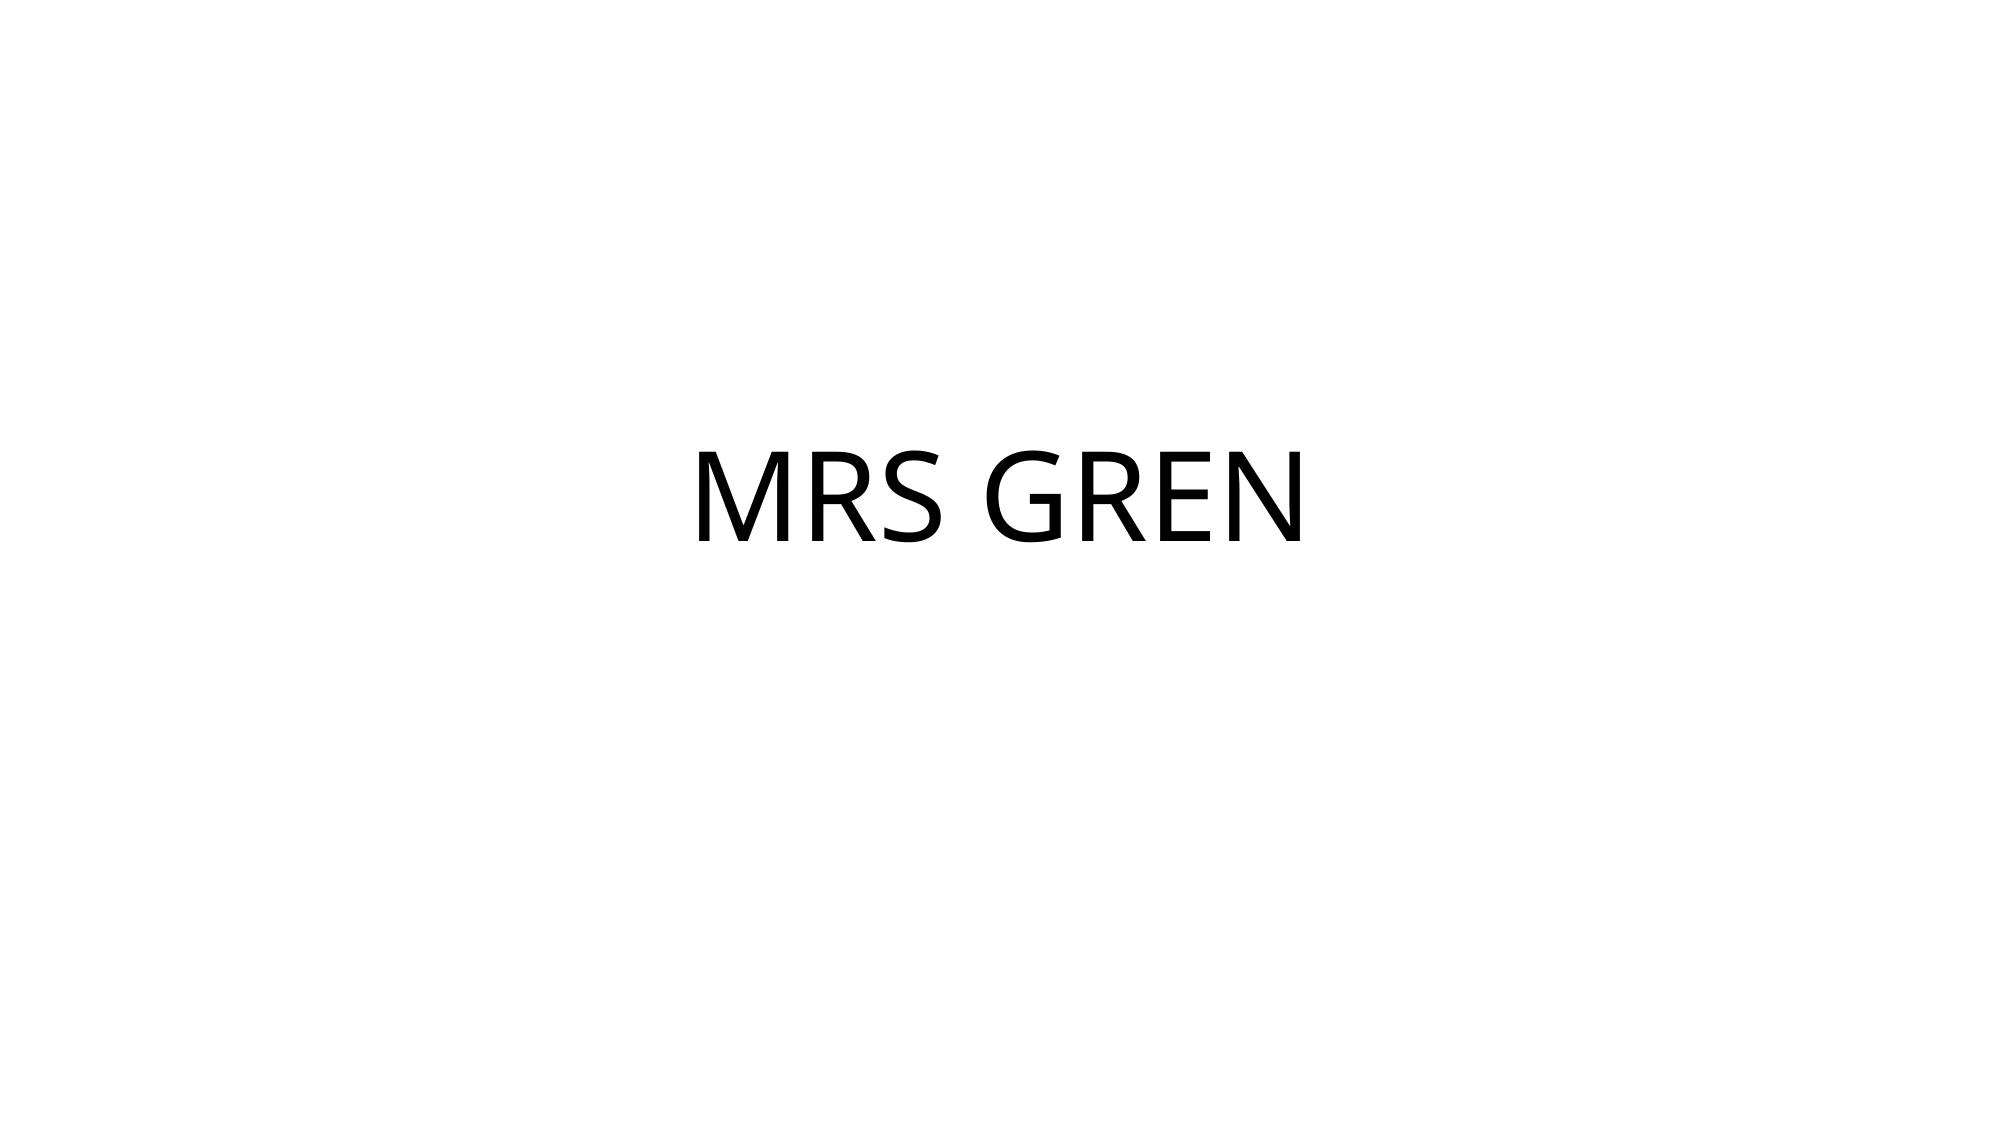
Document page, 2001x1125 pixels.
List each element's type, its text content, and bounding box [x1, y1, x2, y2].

title MRS GREN [249, 184, 1750, 576]
